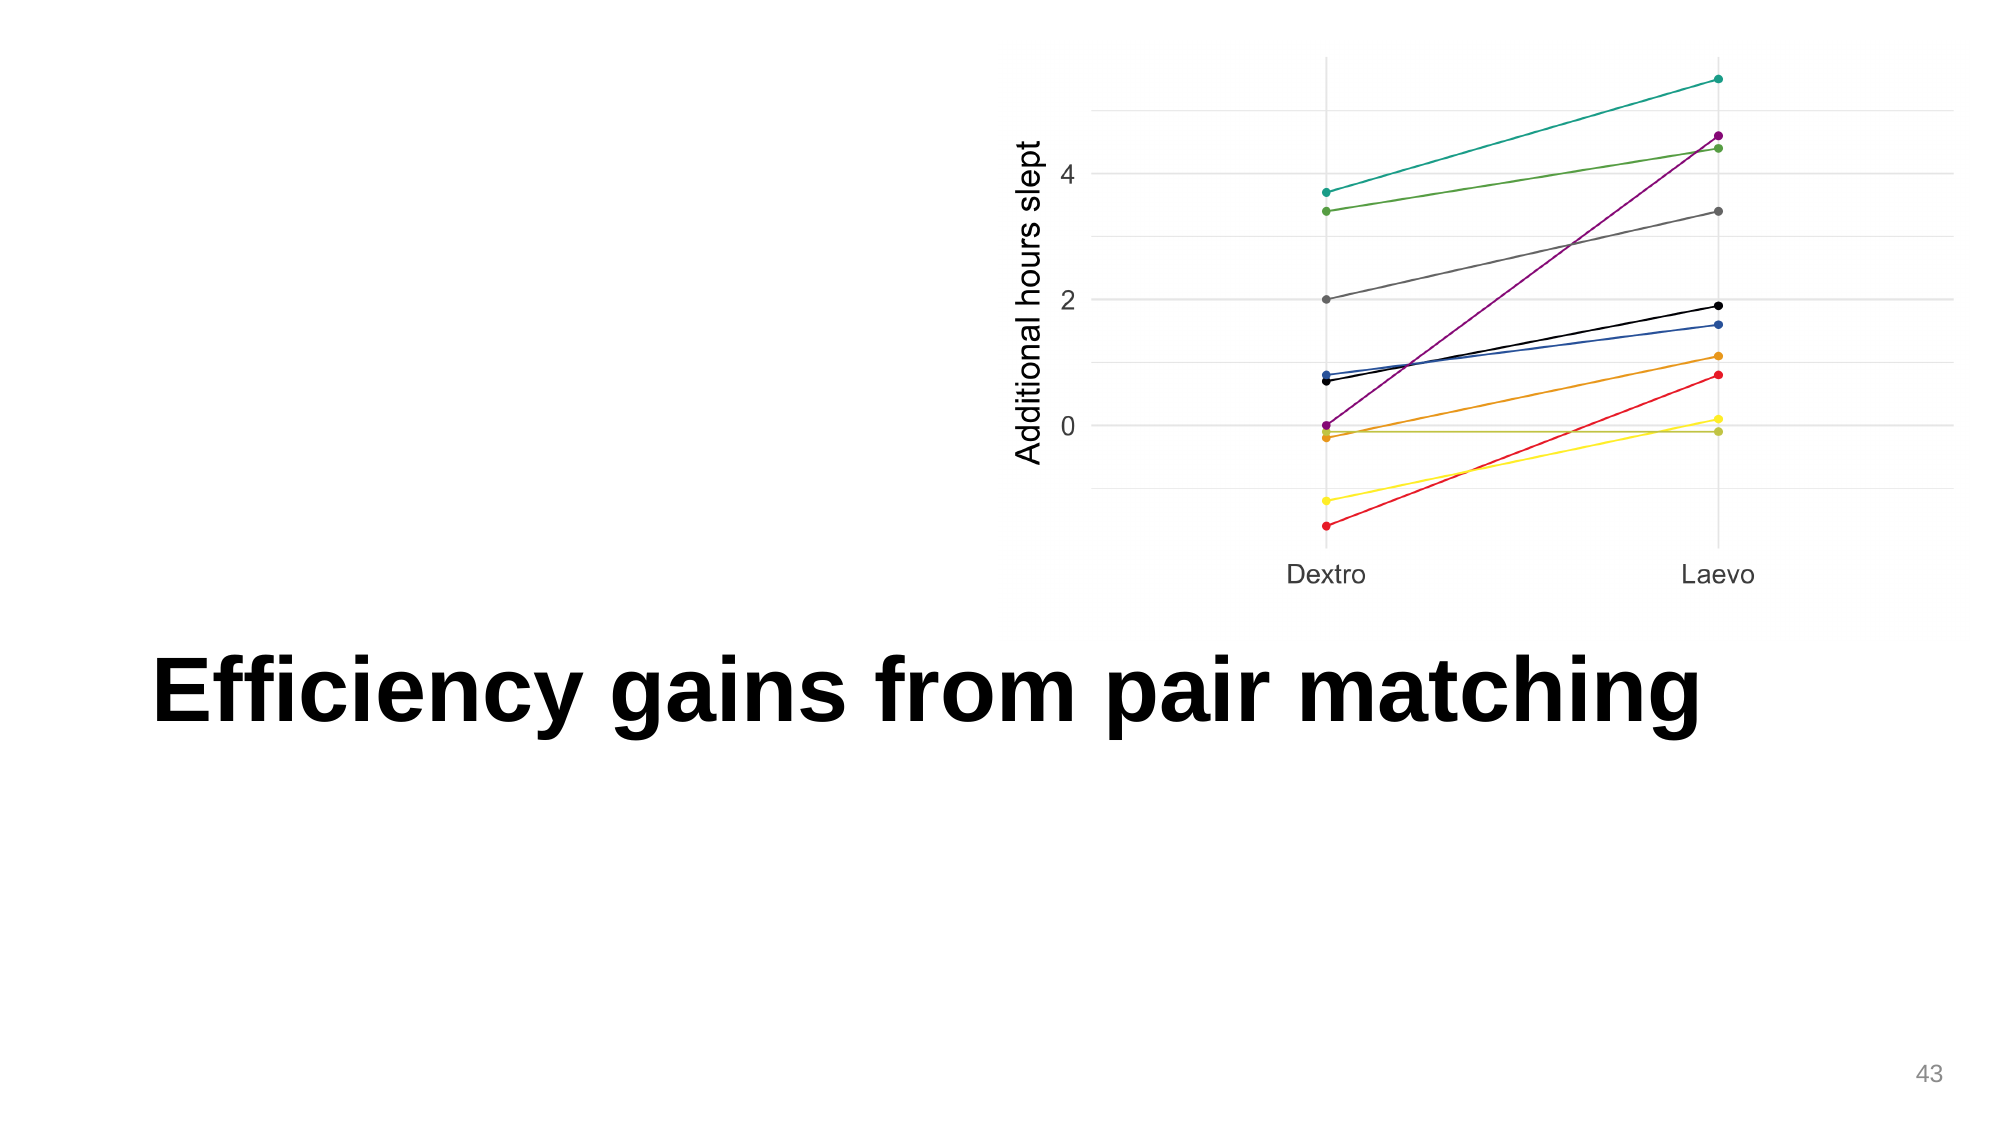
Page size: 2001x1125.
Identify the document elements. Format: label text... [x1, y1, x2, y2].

title Efficiency gains from pair matching [136, 280, 1862, 749]
slide_number 43 [1508, 1042, 1959, 1103]
picture [998, 40, 1970, 641]
